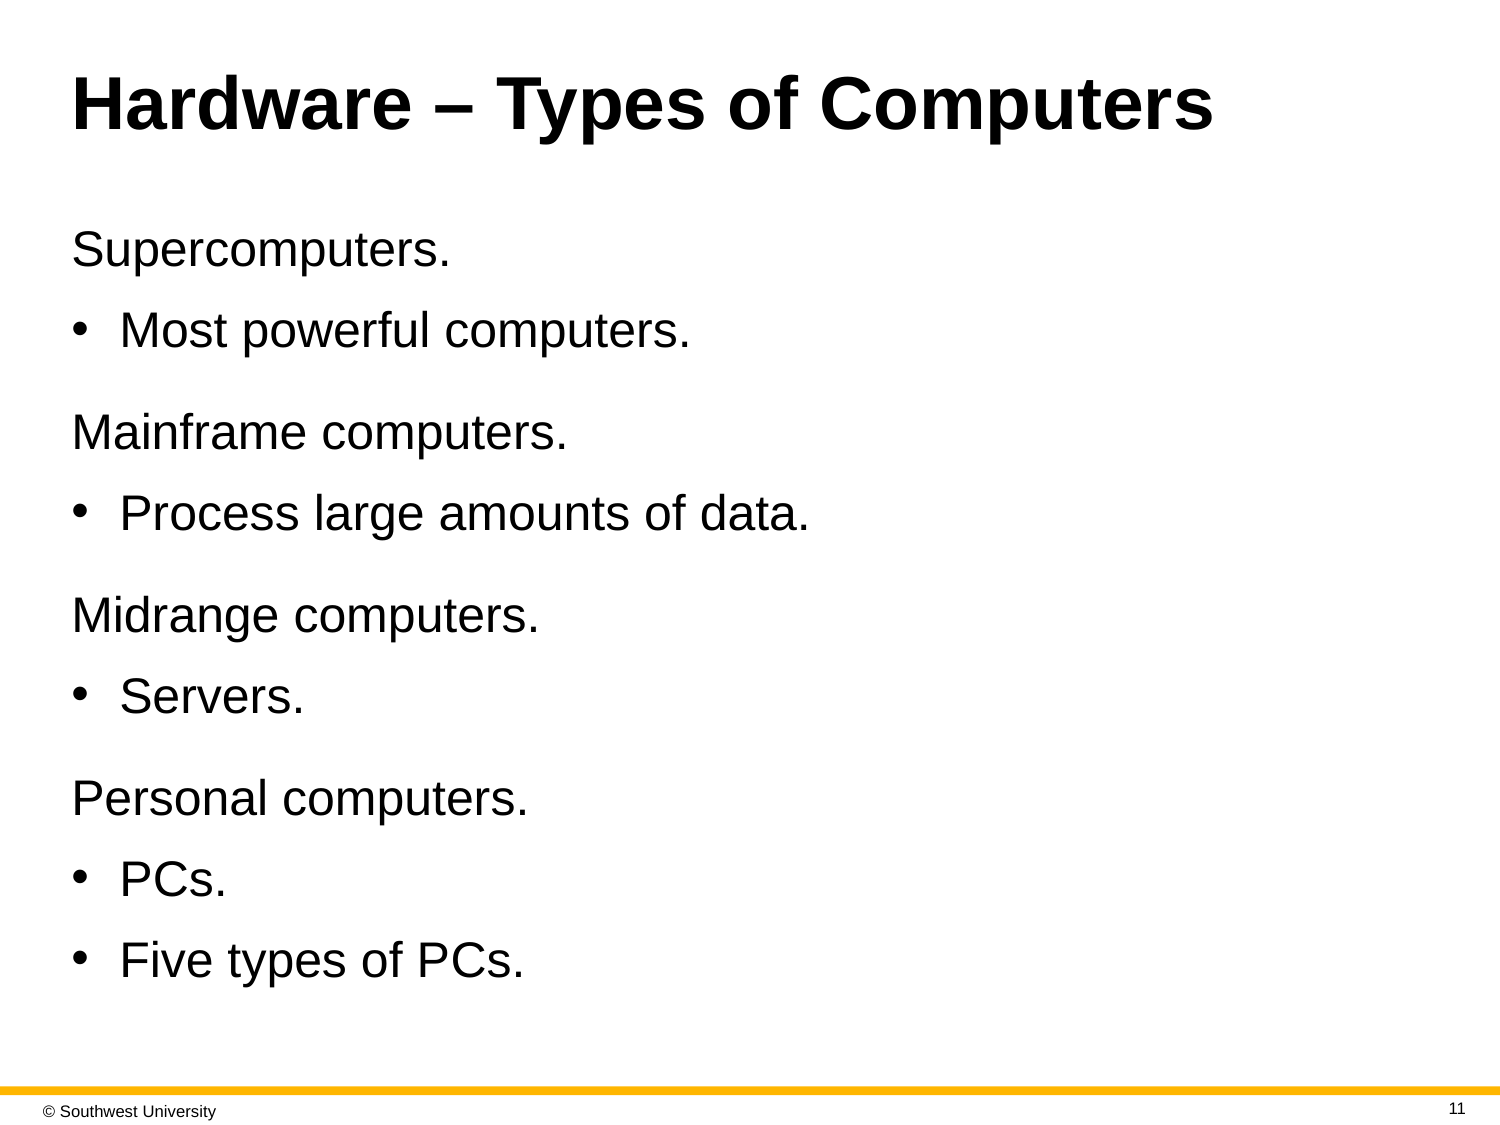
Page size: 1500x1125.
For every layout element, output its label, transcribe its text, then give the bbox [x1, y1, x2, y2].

list Personal computers. P Cs. Five types of P Cs. [56, 758, 1444, 1055]
title Hardware – Types of Computers [56, 38, 1444, 173]
list Supercomputers. Most powerful computers. [56, 209, 1444, 372]
list Mainframe computers. Process large amounts of data. [56, 391, 1444, 555]
slide_number 11 [1415, 1094, 1474, 1122]
list Midrange computers. Servers. [56, 575, 1444, 739]
